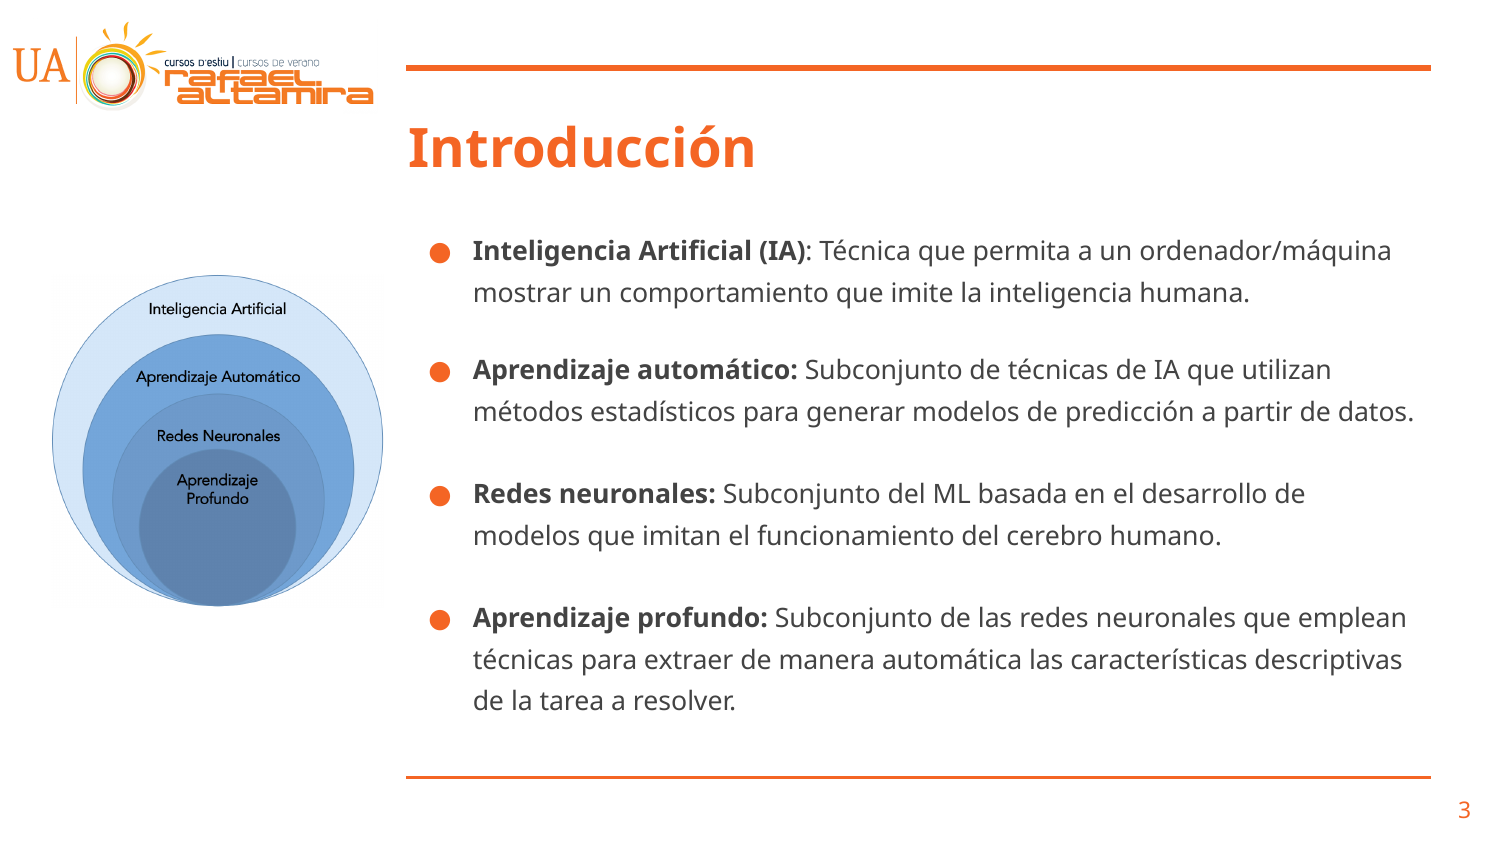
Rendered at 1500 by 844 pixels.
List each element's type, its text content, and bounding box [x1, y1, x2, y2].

list Inteligencia Artificial (IA): Técnica que permita a un ordenador/máquina mostrar un comportamiento que imite la inteligencia humana. Aprendizaje automático: Subconjunto de técnicas de IA que utilizan métodos estadísticos para generar modelos de predicción a partir de datos. Redes neuronales: Subconjunto del ML basada en el desarrollo de modelos que imitan el funcionamiento del cerebro humano. Aprendizaje profundo: Subconjunto de las redes neuronales que emplean técnicas para extraer de manera automática las características descriptivas de la tarea a resolver. [395, 212, 1433, 755]
title Introducción [393, 94, 1431, 199]
picture [51, 274, 384, 608]
slide_number ‹#› [1396, 779, 1487, 844]
picture [12, 18, 378, 114]
